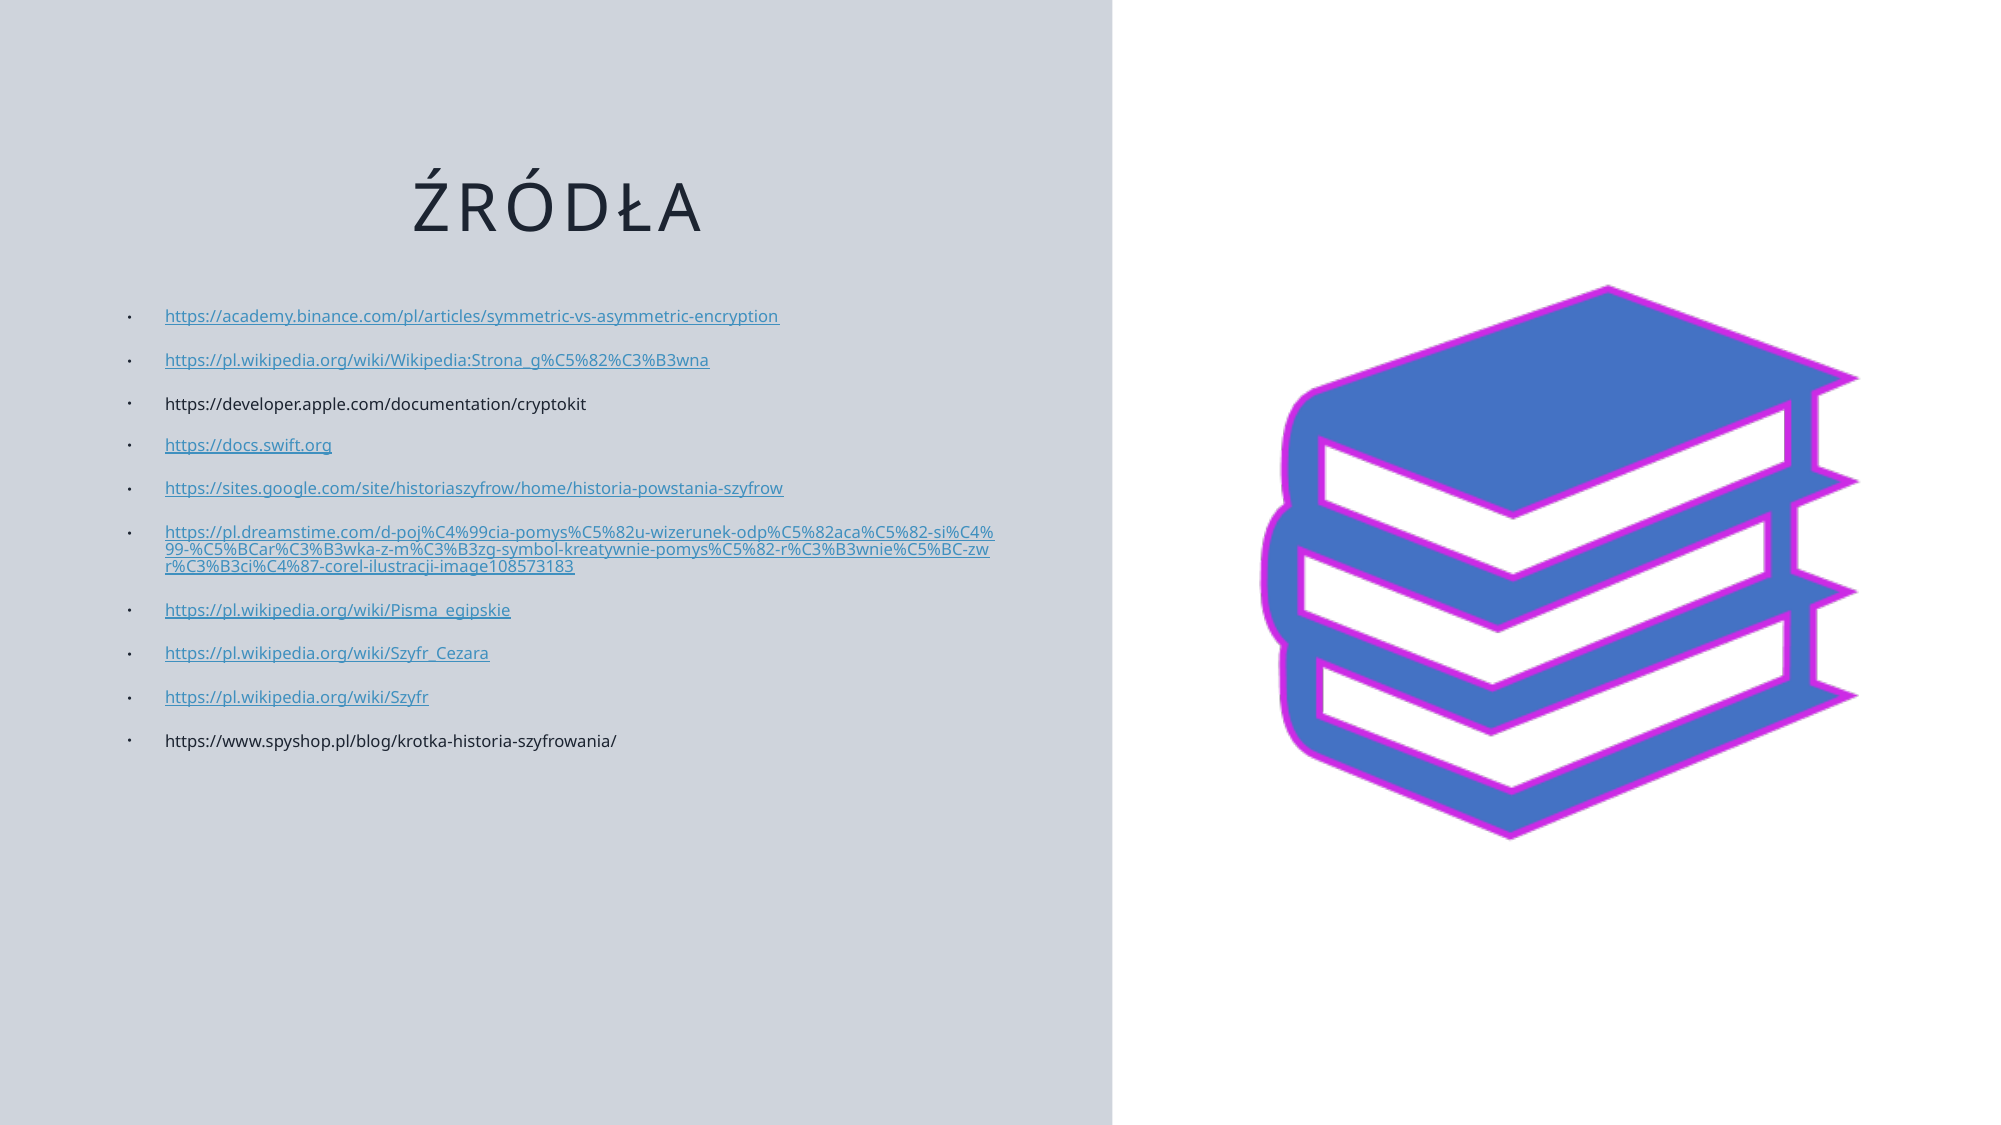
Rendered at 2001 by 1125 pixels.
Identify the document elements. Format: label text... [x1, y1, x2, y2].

text_box [0, 0, 1113, 1125]
list https://academy.binance.com/pl/articles/symmetric-vs-asymmetric-encryption https://pl.wikipedia.org/wiki/Wikipedia:Strona_g%C5%82%C3%B3wna https://developer.apple.com/documentation/cryptokit https://docs.swift.org https://sites.google.com/site/historiaszyfrow/home/historia-powstania-szyfrow https://pl.dreamstime.com/d-poj%C4%99cia-pomys%C5%82u-wizerunek-odp%C5%82aca%C5%82-si%C4%99-%C5%BCar%C3%B3wka-z-m%C3%B3zg-symbol-kreatywnie-pomys%C5%82-r%C3%B3wnie%C5%BC-zwr%C3%B3ci%C4%87-corel-ilustracji-image108573183 https://pl.wikipedia.org/wiki/Pisma_egipskie https://pl.wikipedia.org/wiki/Szyfr_Cezara https://pl.wikipedia.org/wiki/Szyfr https://www.spyshop.pl/blog/krotka-historia-szyfrowania/ [112, 298, 1013, 1037]
title Źródła [114, 39, 1000, 253]
picture [1227, 232, 1888, 893]
text_box [1113, 0, 2000, 1125]
